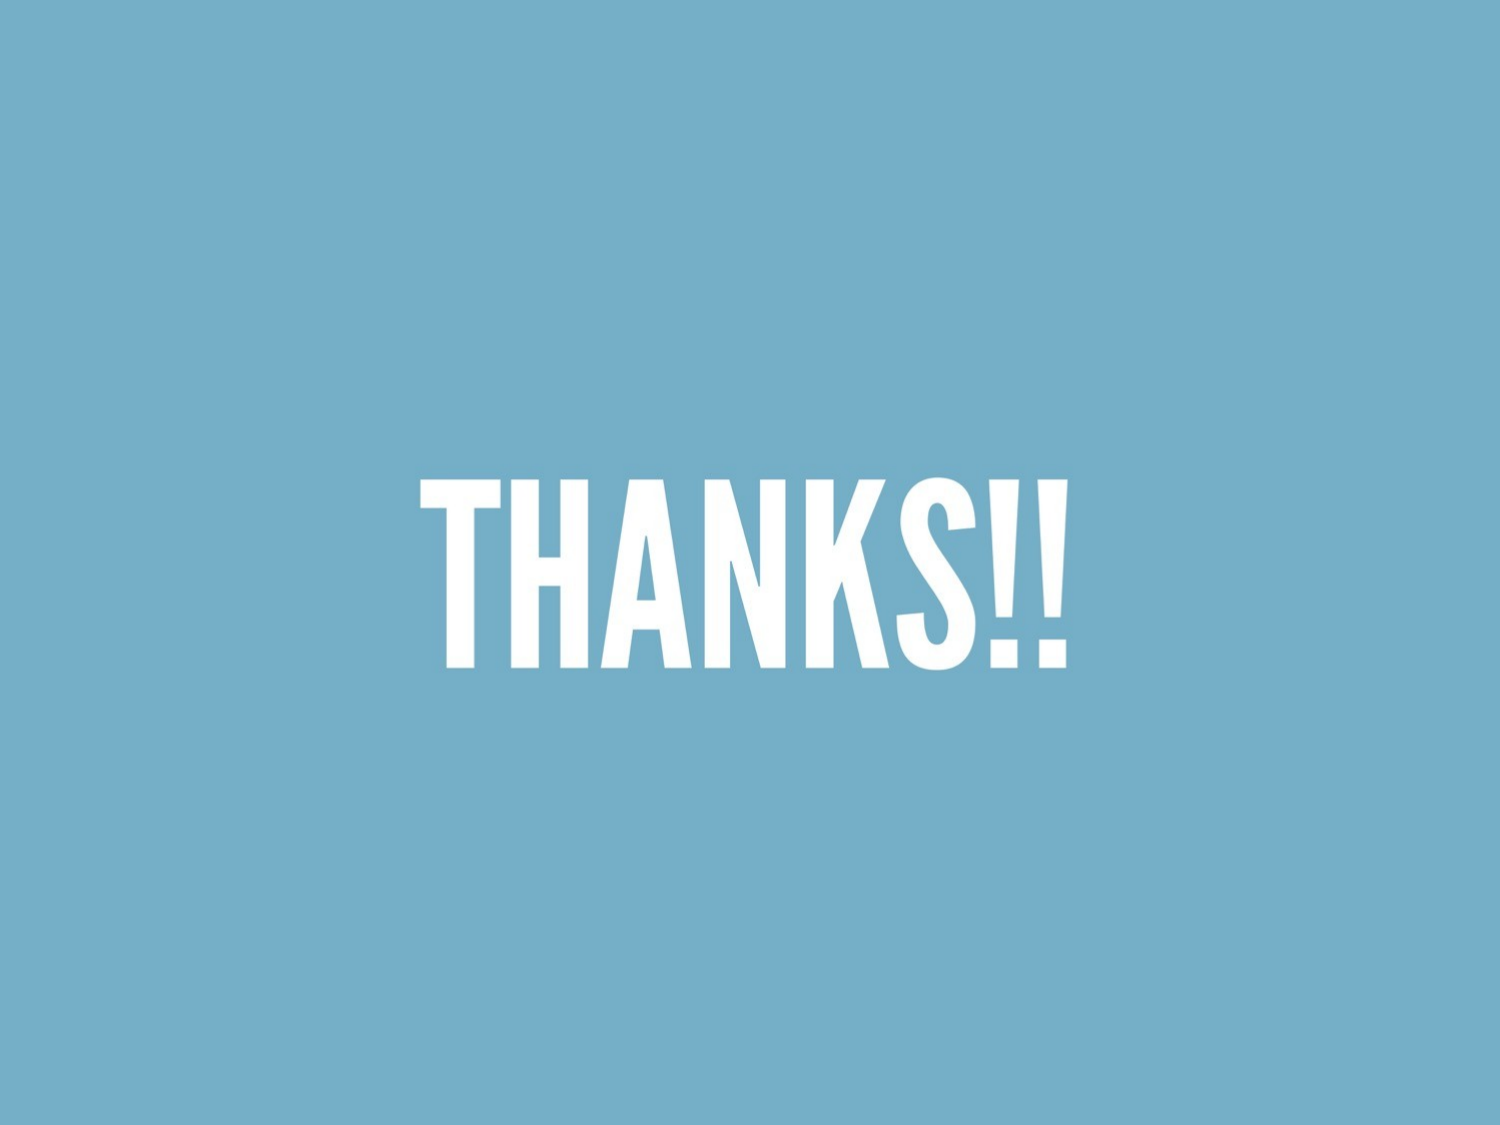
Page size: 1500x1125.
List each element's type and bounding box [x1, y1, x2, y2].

text_box [0, 0, 1500, 1125]
